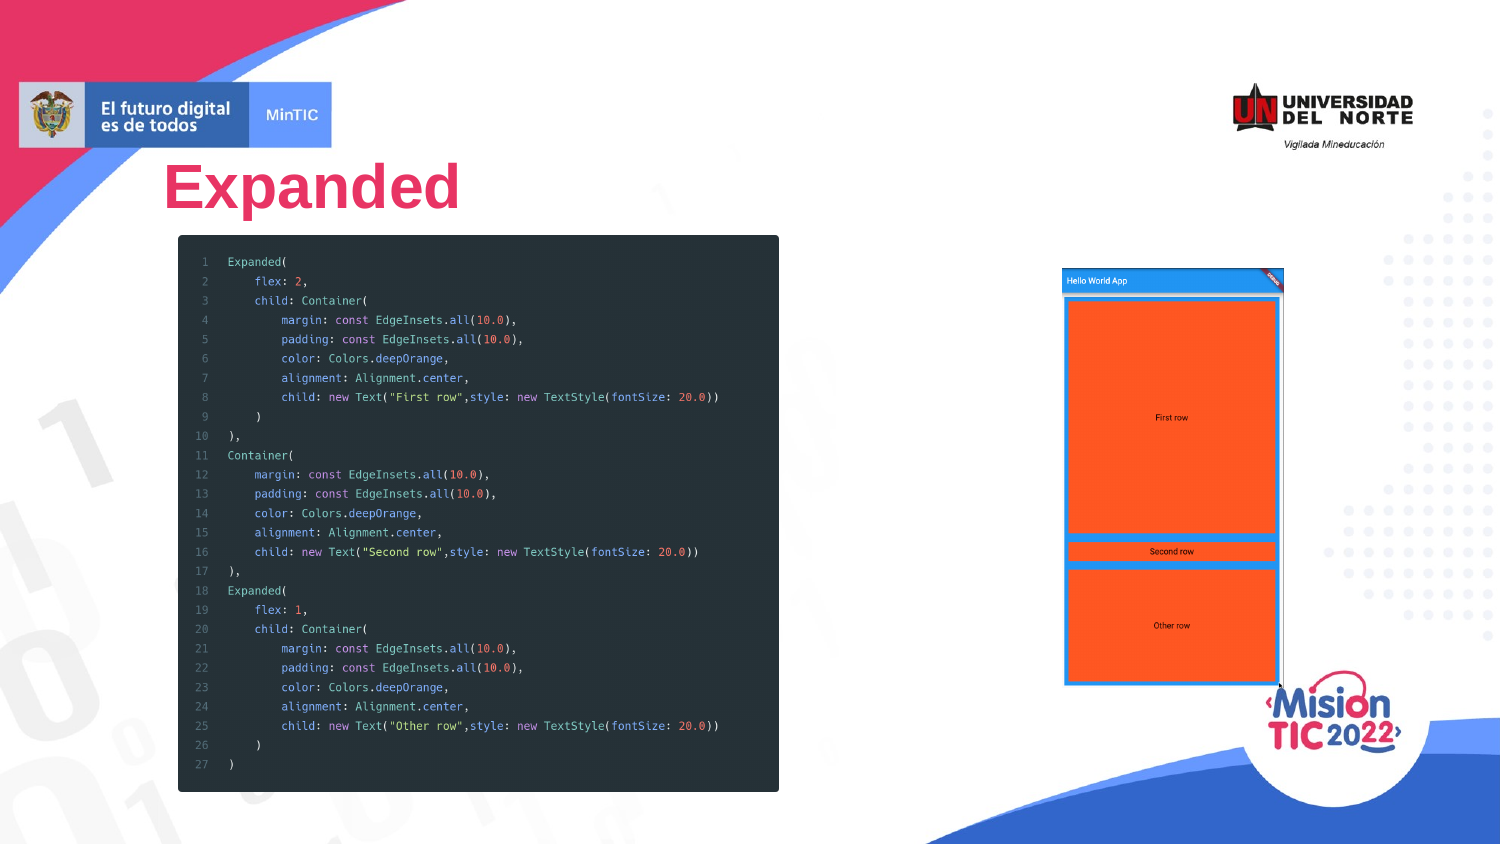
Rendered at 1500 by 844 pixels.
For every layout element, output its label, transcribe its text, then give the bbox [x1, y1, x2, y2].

text_box Expanded [152, 112, 1390, 291]
picture [0, 0, 1500, 844]
